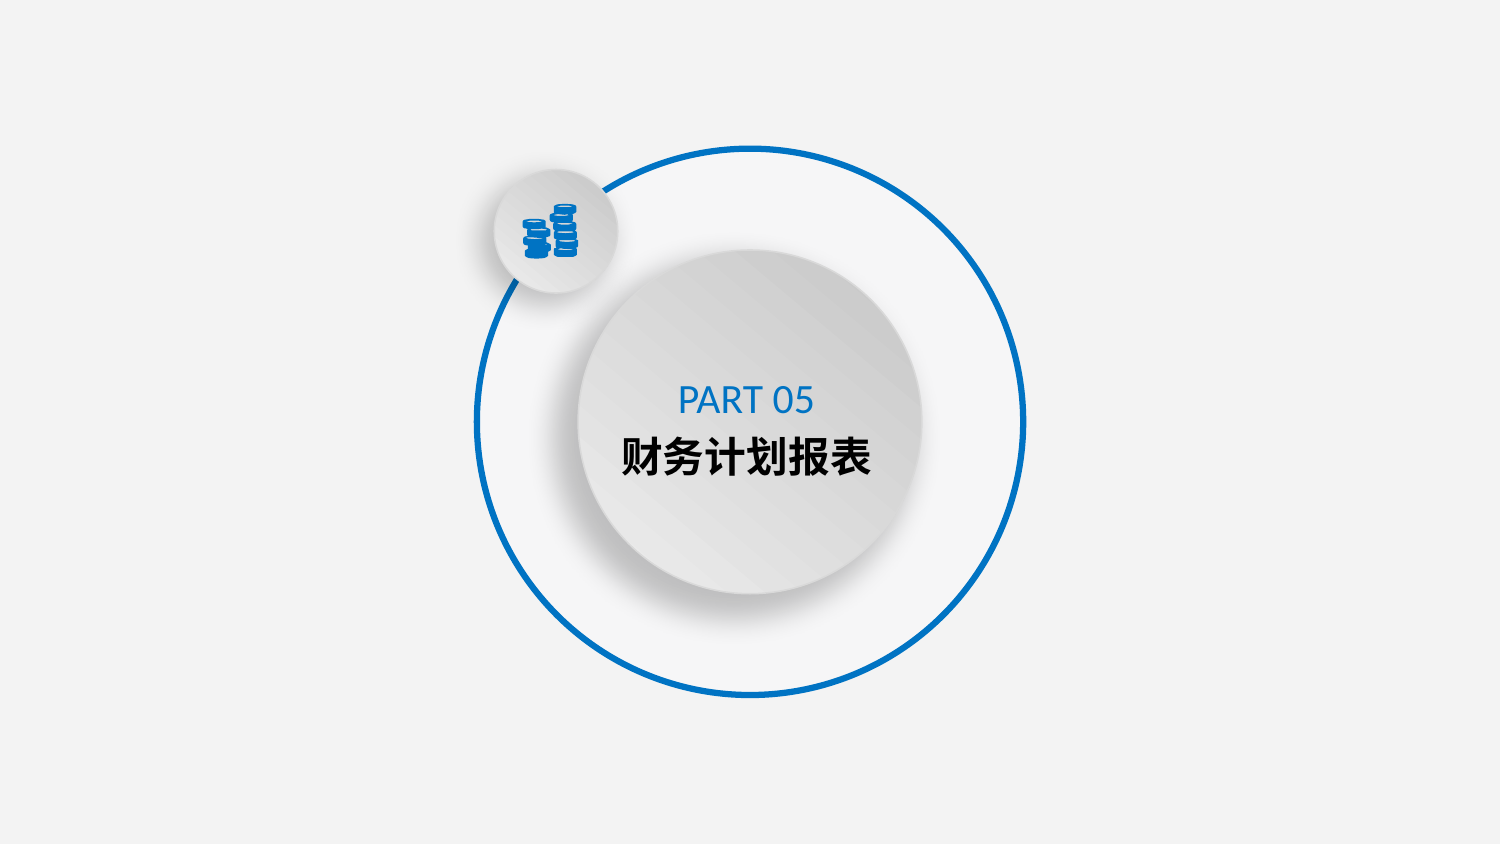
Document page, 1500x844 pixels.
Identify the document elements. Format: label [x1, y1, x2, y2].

text_box [494, 169, 923, 594]
text_box [474, 337, 488, 507]
text_box [645, 146, 855, 167]
text_box [541, 211, 1026, 698]
